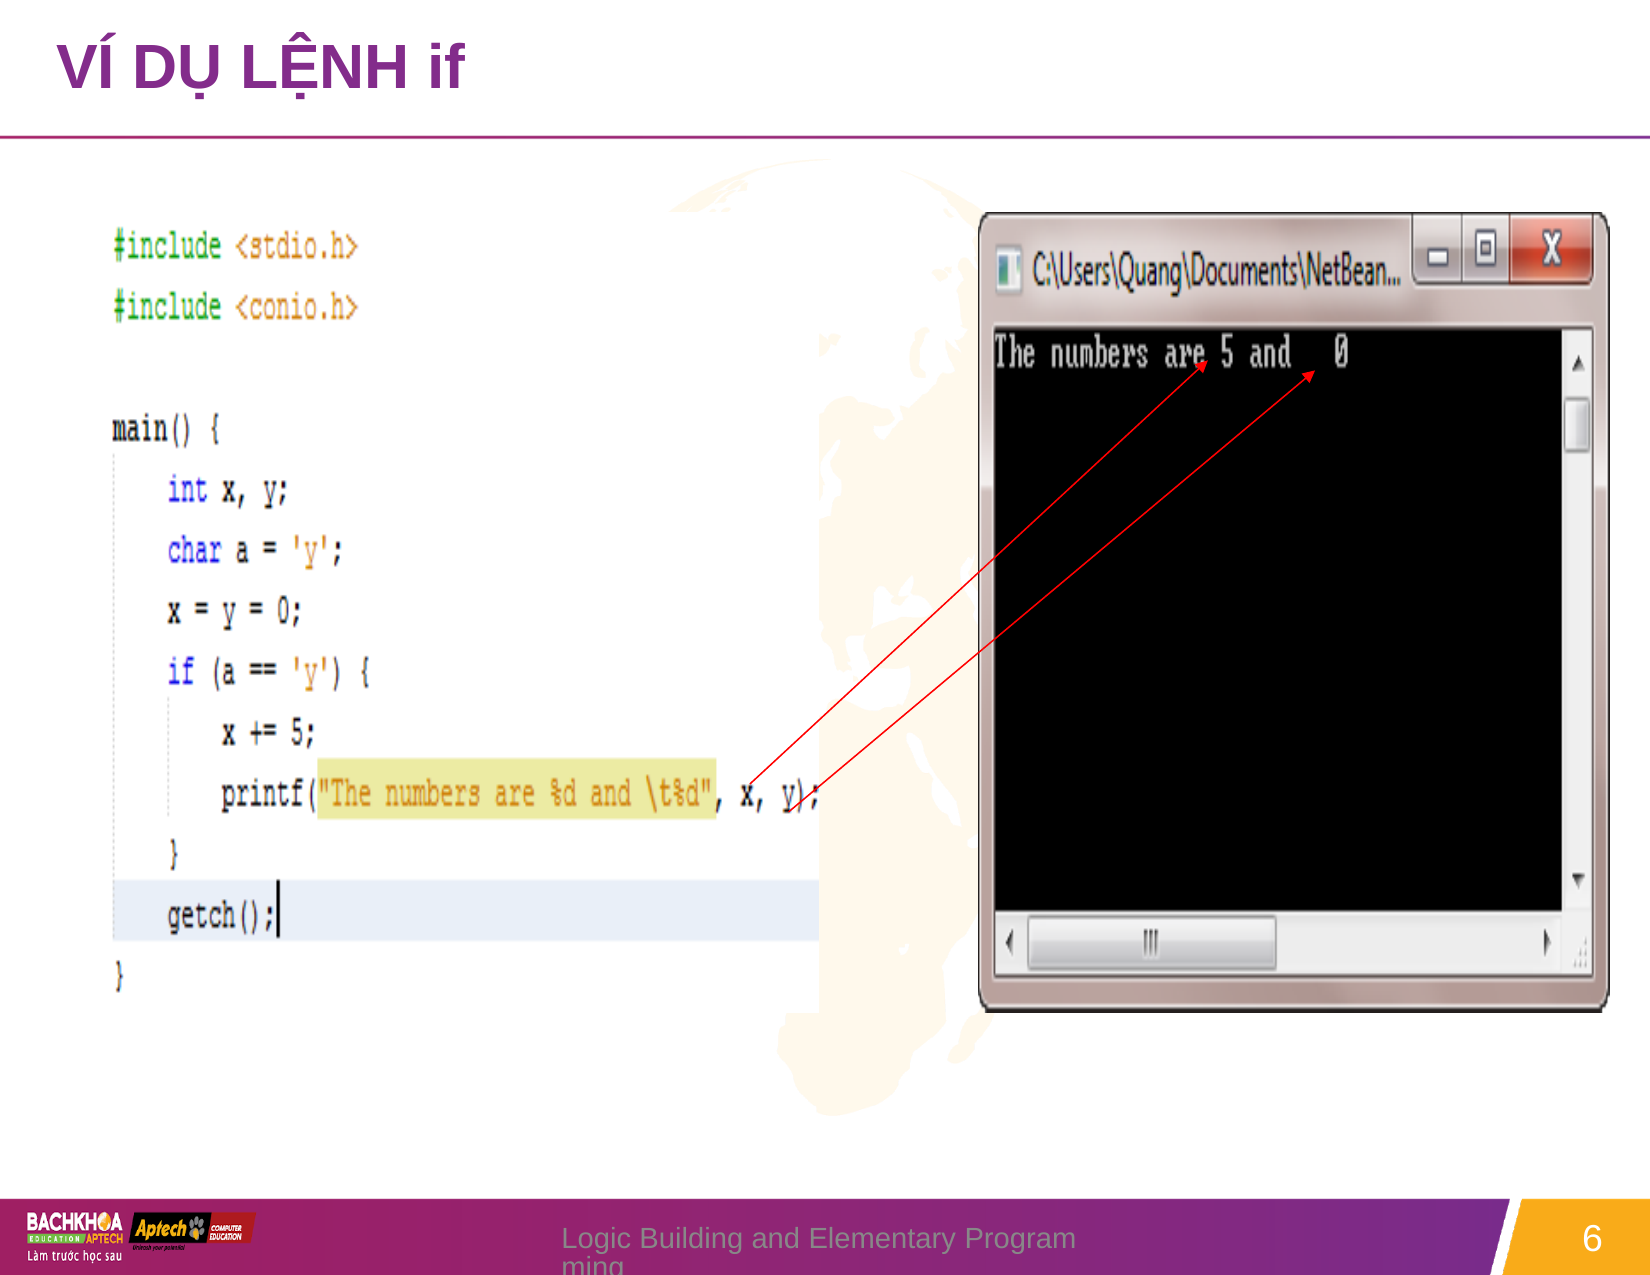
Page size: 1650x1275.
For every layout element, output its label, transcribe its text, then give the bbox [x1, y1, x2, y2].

footer Logic Building and Elementary Programming [546, 1203, 1104, 1271]
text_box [749, 360, 1209, 785]
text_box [788, 370, 1316, 813]
title VÍ DỤ LỆNH if [41, 0, 1609, 137]
slide_number 6 [1534, 1203, 1650, 1271]
picture [0, 0, 1650, 1275]
